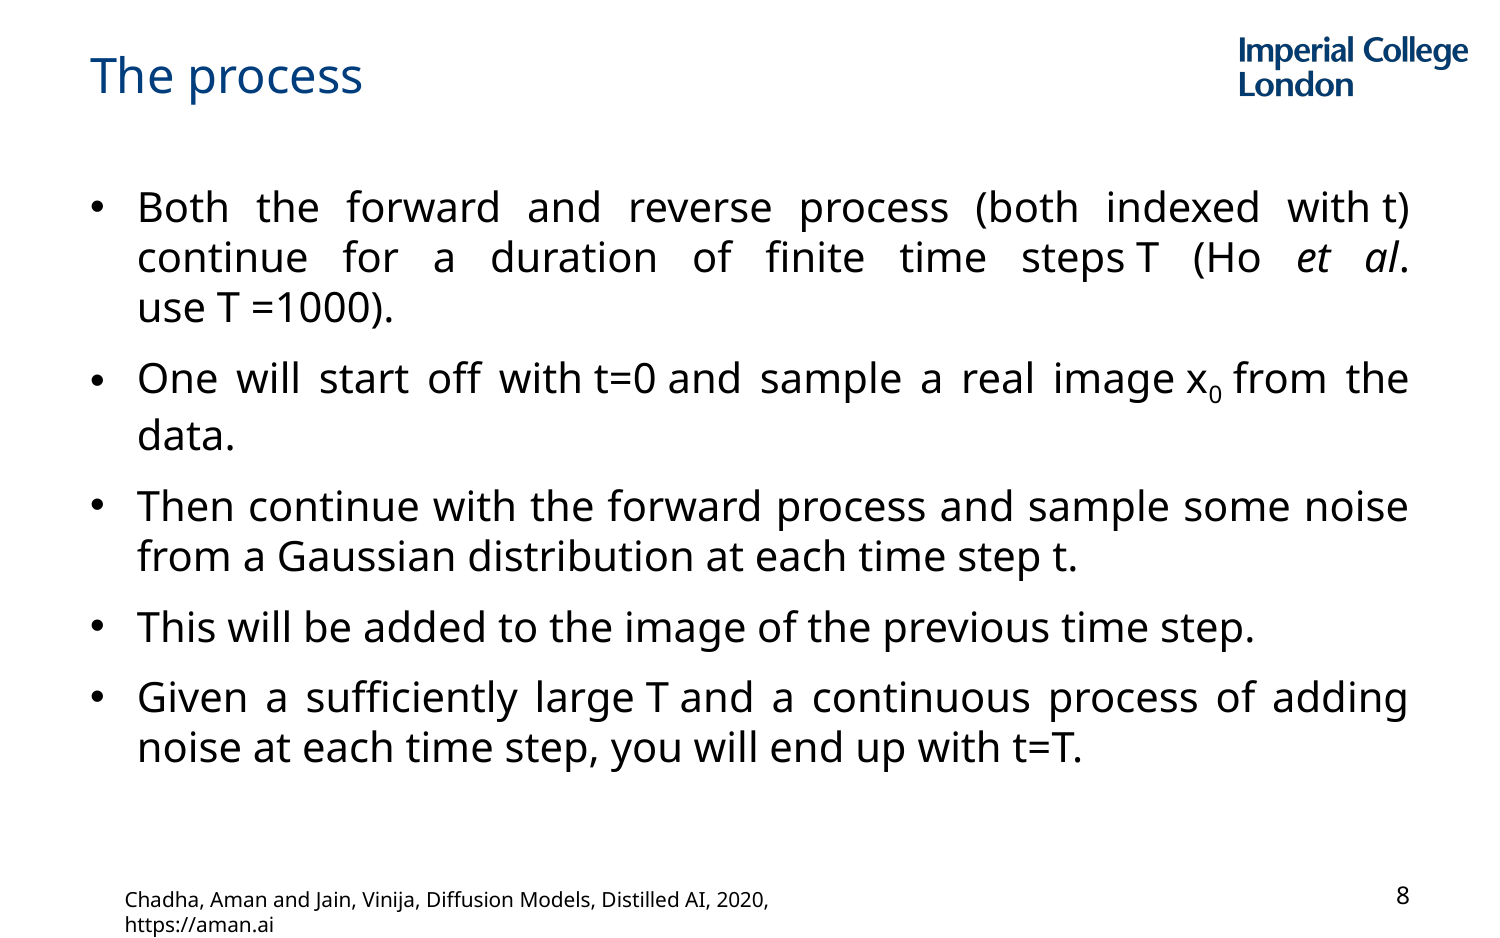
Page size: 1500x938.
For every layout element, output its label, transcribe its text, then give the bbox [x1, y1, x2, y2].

text_box Chadha, Aman and Jain, Vinija, Diffusion Models, Distilled AI, 2020, https://aman.ai [109, 878, 860, 938]
slide_number 8 [1074, 872, 1426, 920]
picture [1425, 18, 1486, 114]
title The process [75, 0, 1425, 153]
list Both the forward and reverse process (both indexed with t) continue for a duration of finite time steps T (Ho et al. use T =1000). One will start off with t=0 and sample a real image x0 from the data. Then continue with the forward process and sample some noise from a Gaussian distribution at each time step t. This will be added to the image of the previous time step. Given a sufficiently large T and a continuous process of adding noise at each time step, you will end up with t=T. [75, 173, 1425, 853]
